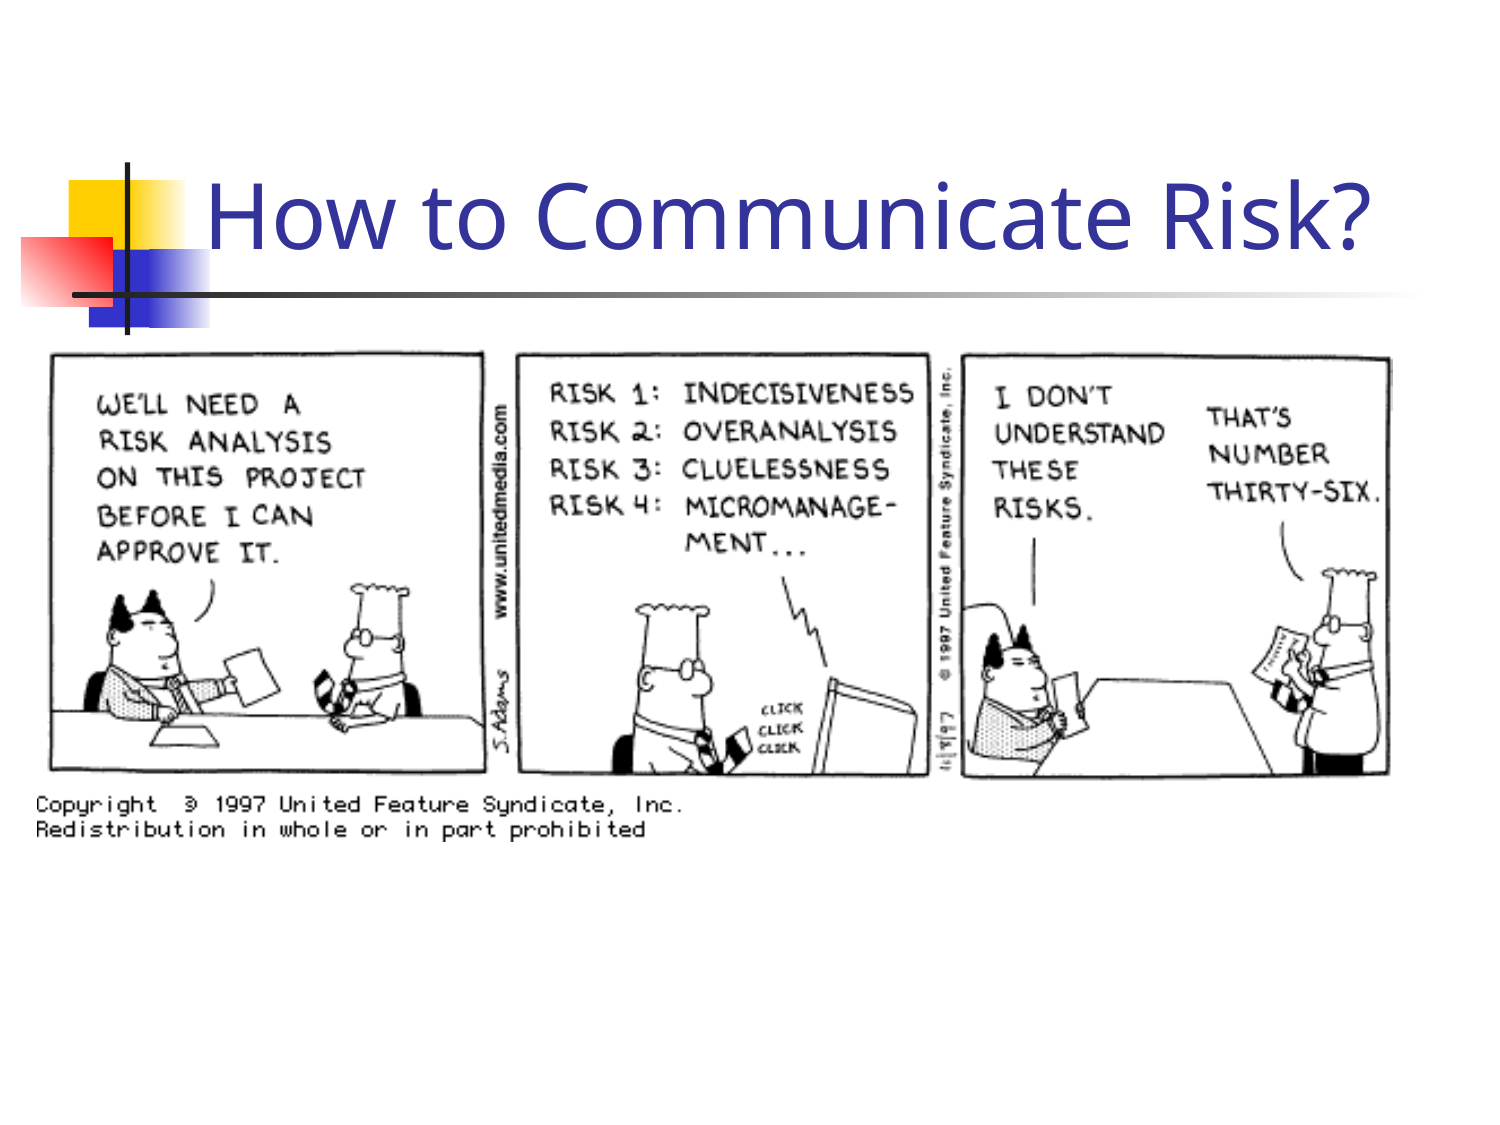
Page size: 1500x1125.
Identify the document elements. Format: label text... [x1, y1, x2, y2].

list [37, 337, 1394, 842]
title How to Communicate Risk? [188, 34, 1468, 276]
